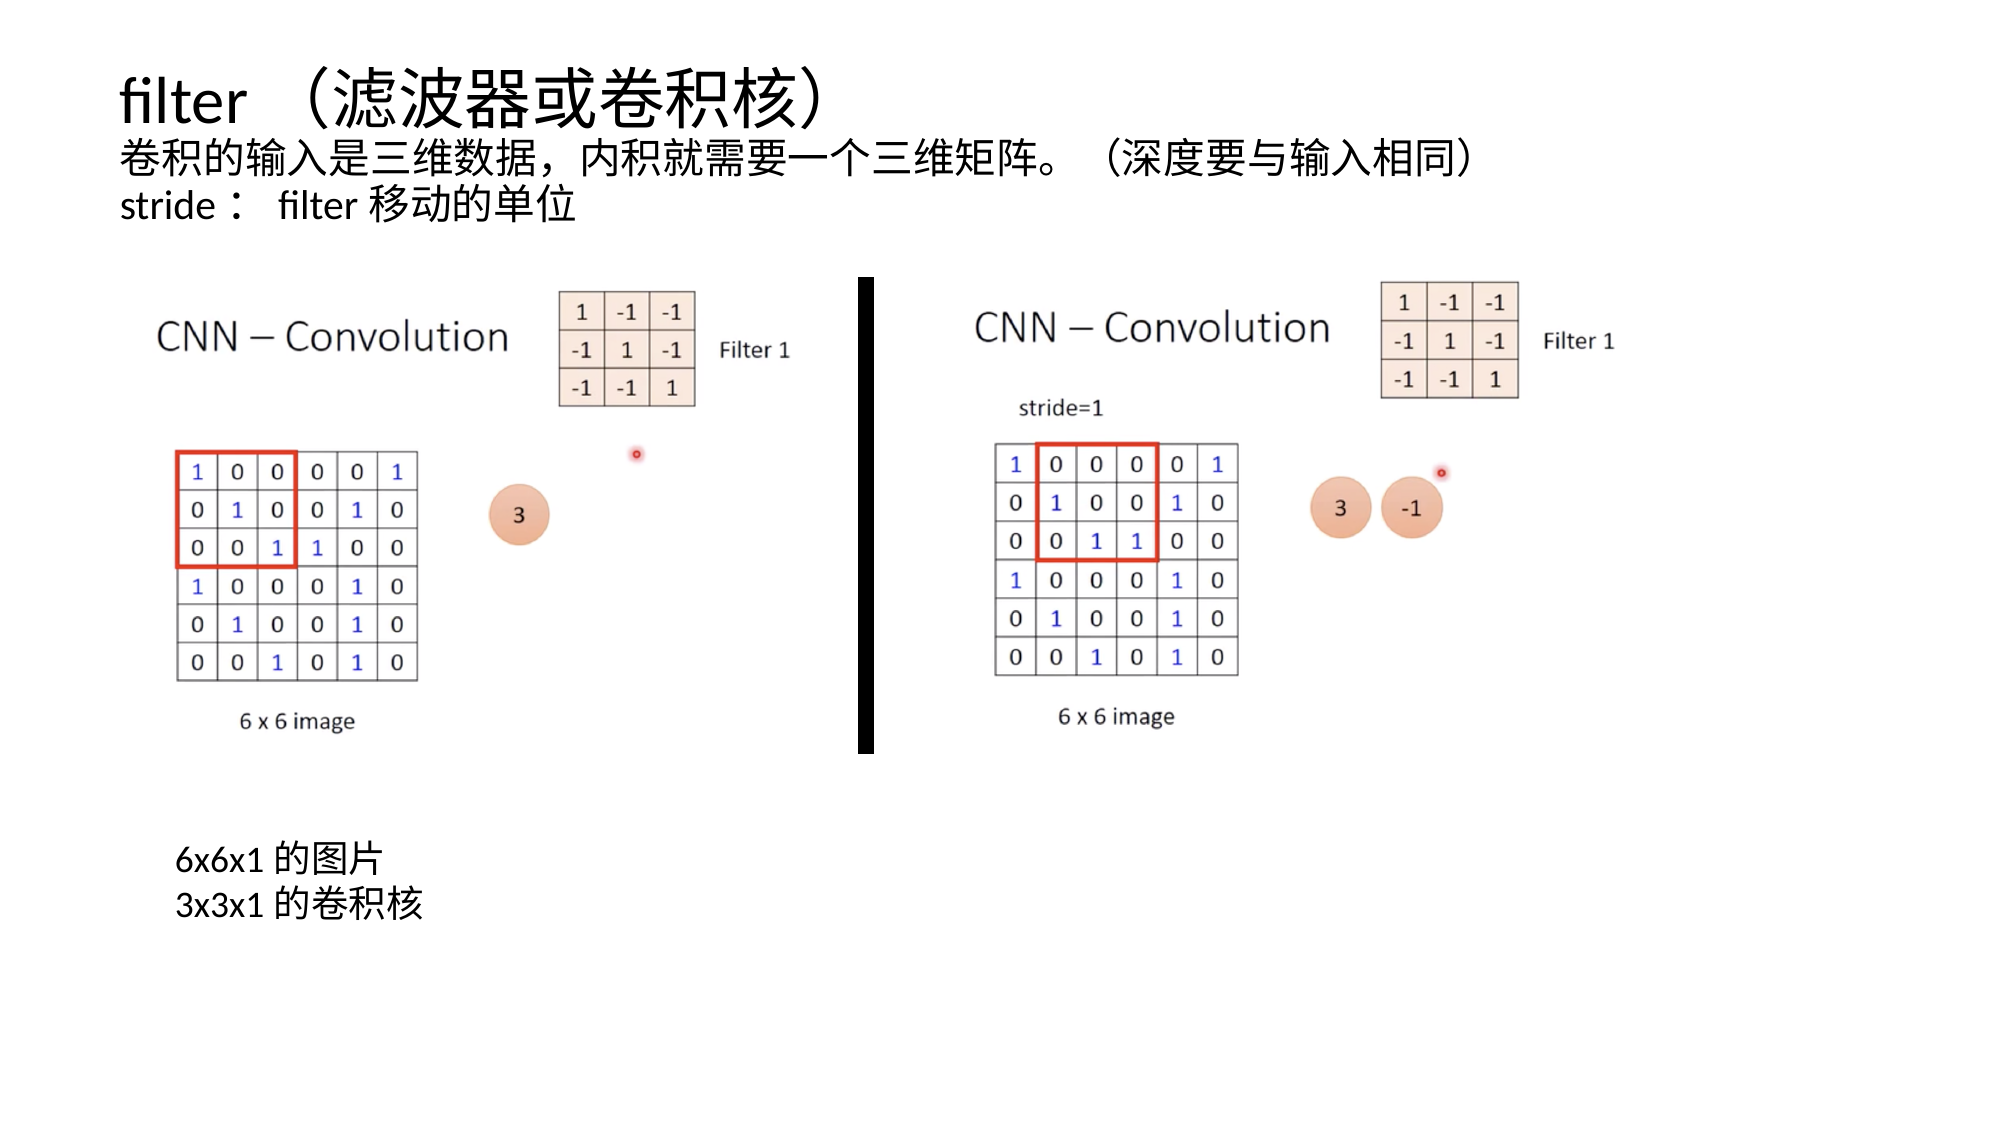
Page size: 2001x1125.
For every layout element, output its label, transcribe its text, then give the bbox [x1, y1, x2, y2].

title filter（滤波器或卷积核） 卷积的输入是三维数据，内积就需要一个三维矩阵。（深度要与输入相同） stride：filter移动的单位 [104, 38, 1830, 256]
text_box 6x6x1的图片 3x3x1的卷积核 [160, 827, 522, 932]
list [104, 277, 874, 754]
picture [939, 255, 1644, 754]
